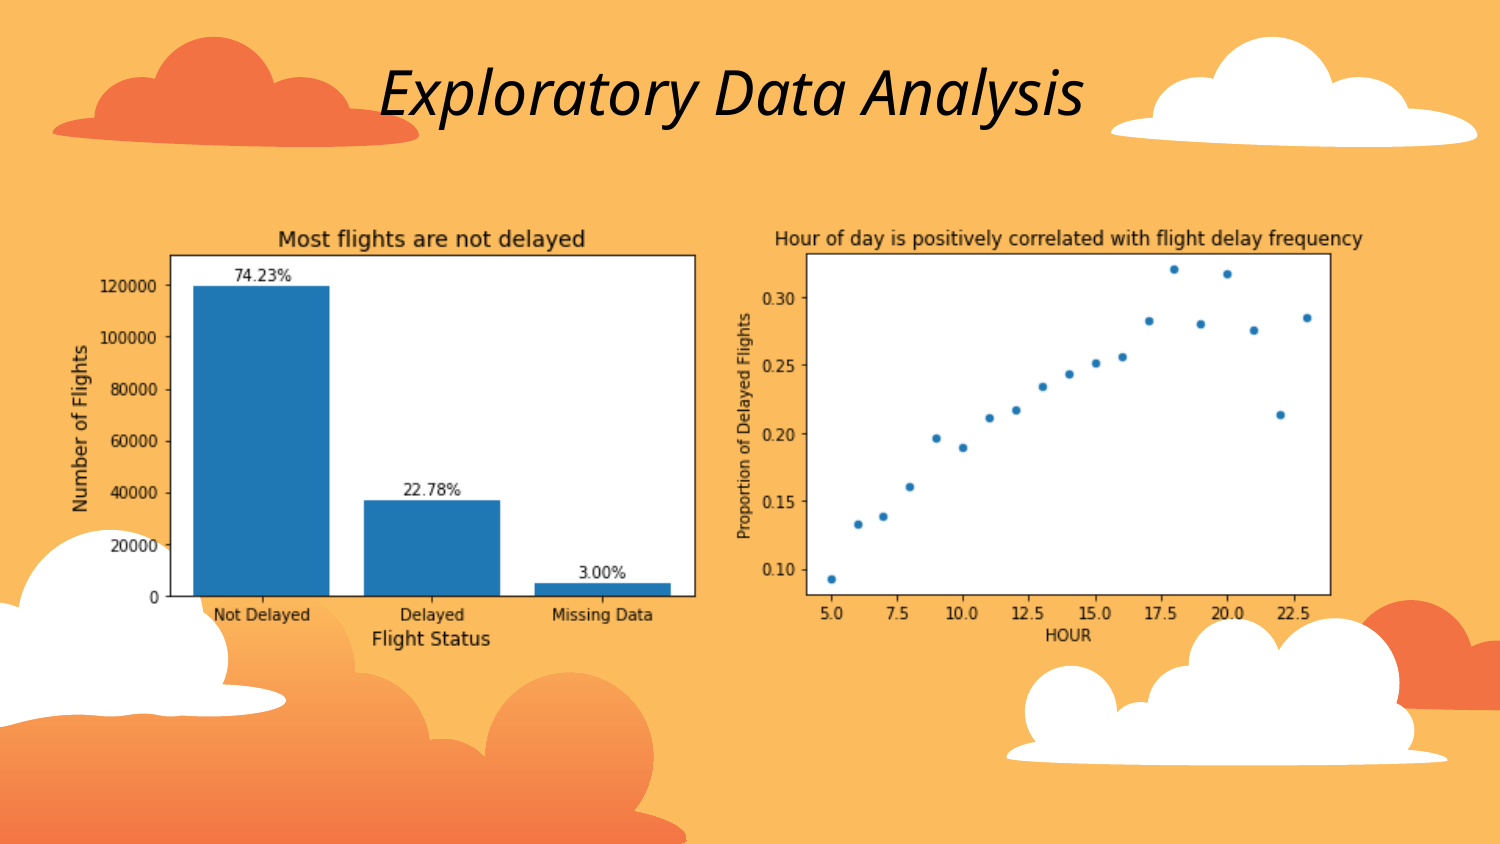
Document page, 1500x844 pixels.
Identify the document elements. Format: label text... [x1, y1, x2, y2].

picture [727, 218, 1374, 654]
picture [62, 218, 704, 660]
text_box Exploratory Data Analysis [114, 38, 1351, 143]
